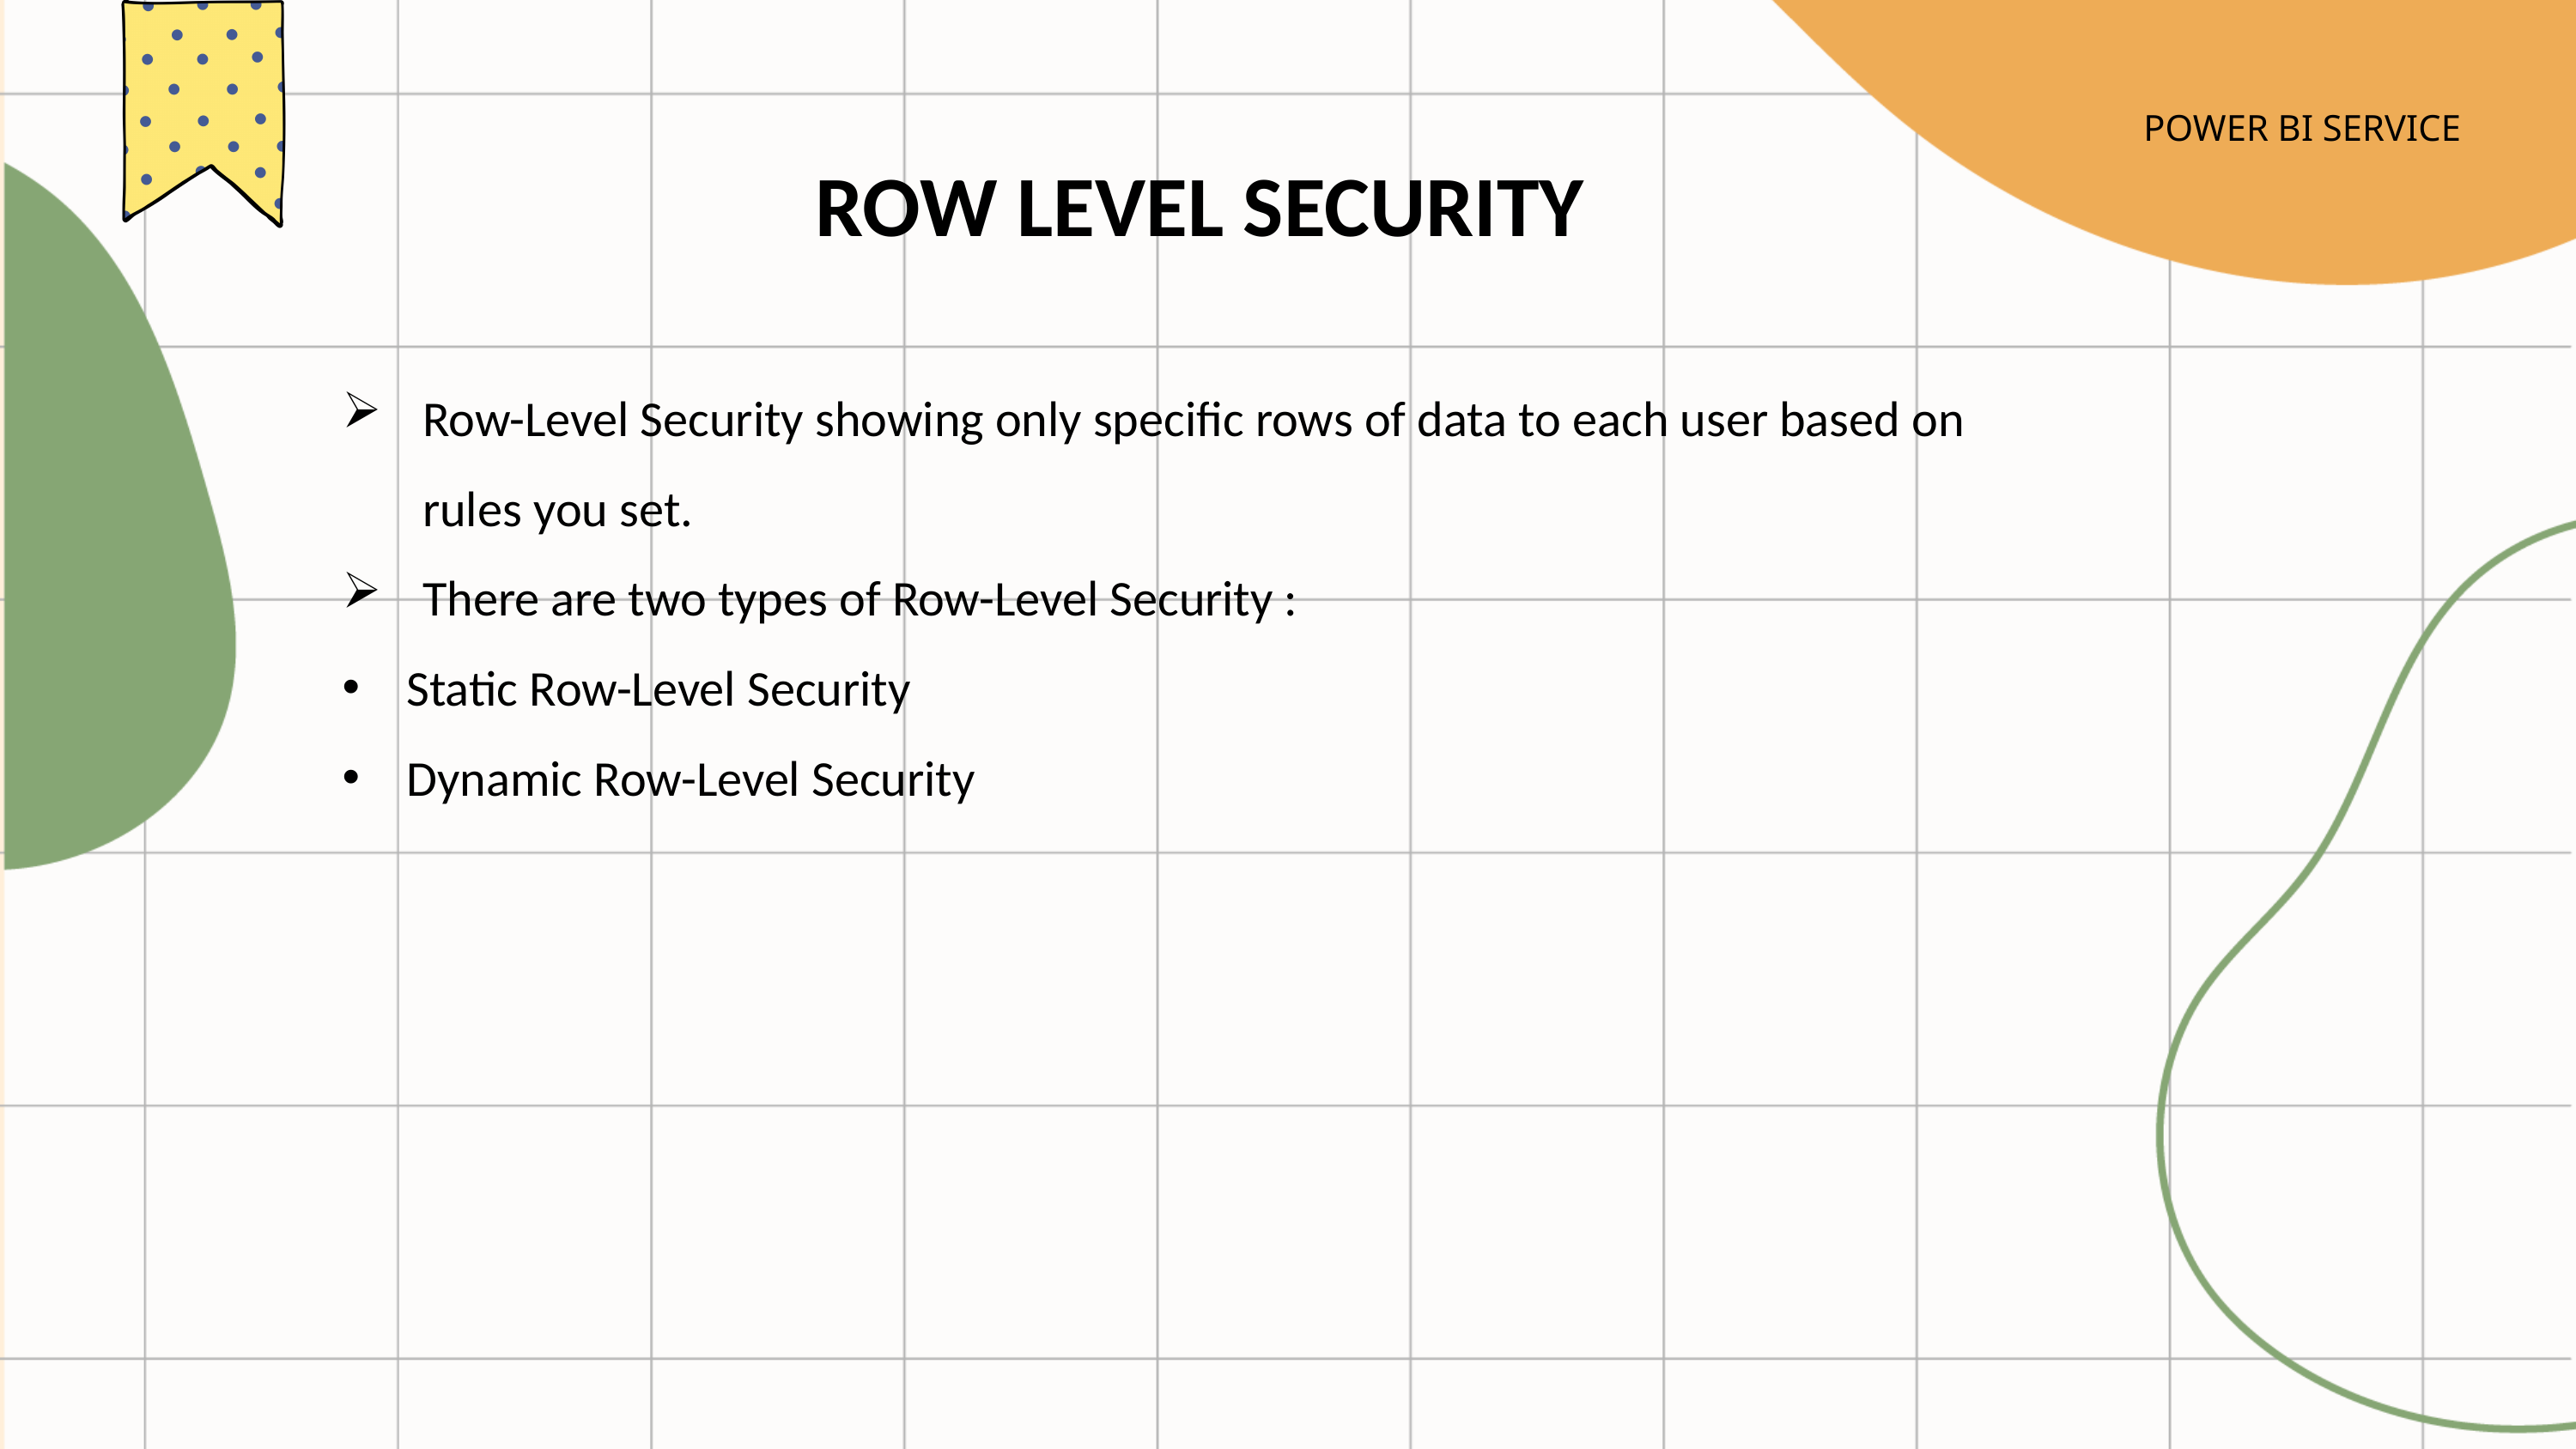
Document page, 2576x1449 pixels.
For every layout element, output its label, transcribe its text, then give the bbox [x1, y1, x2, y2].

text_box [121, 0, 286, 228]
text_box POWER BI SERVICE [2071, 84, 2533, 149]
text_box ROW LEVEL SECURITY Row-Level Security showing only specific rows of data to each user based on rules you set. There are two types of Row-Level Security : Static Row-Level Security Dynamic Row-Level Security [329, 143, 2071, 1053]
text_box [0, 0, 2576, 1449]
